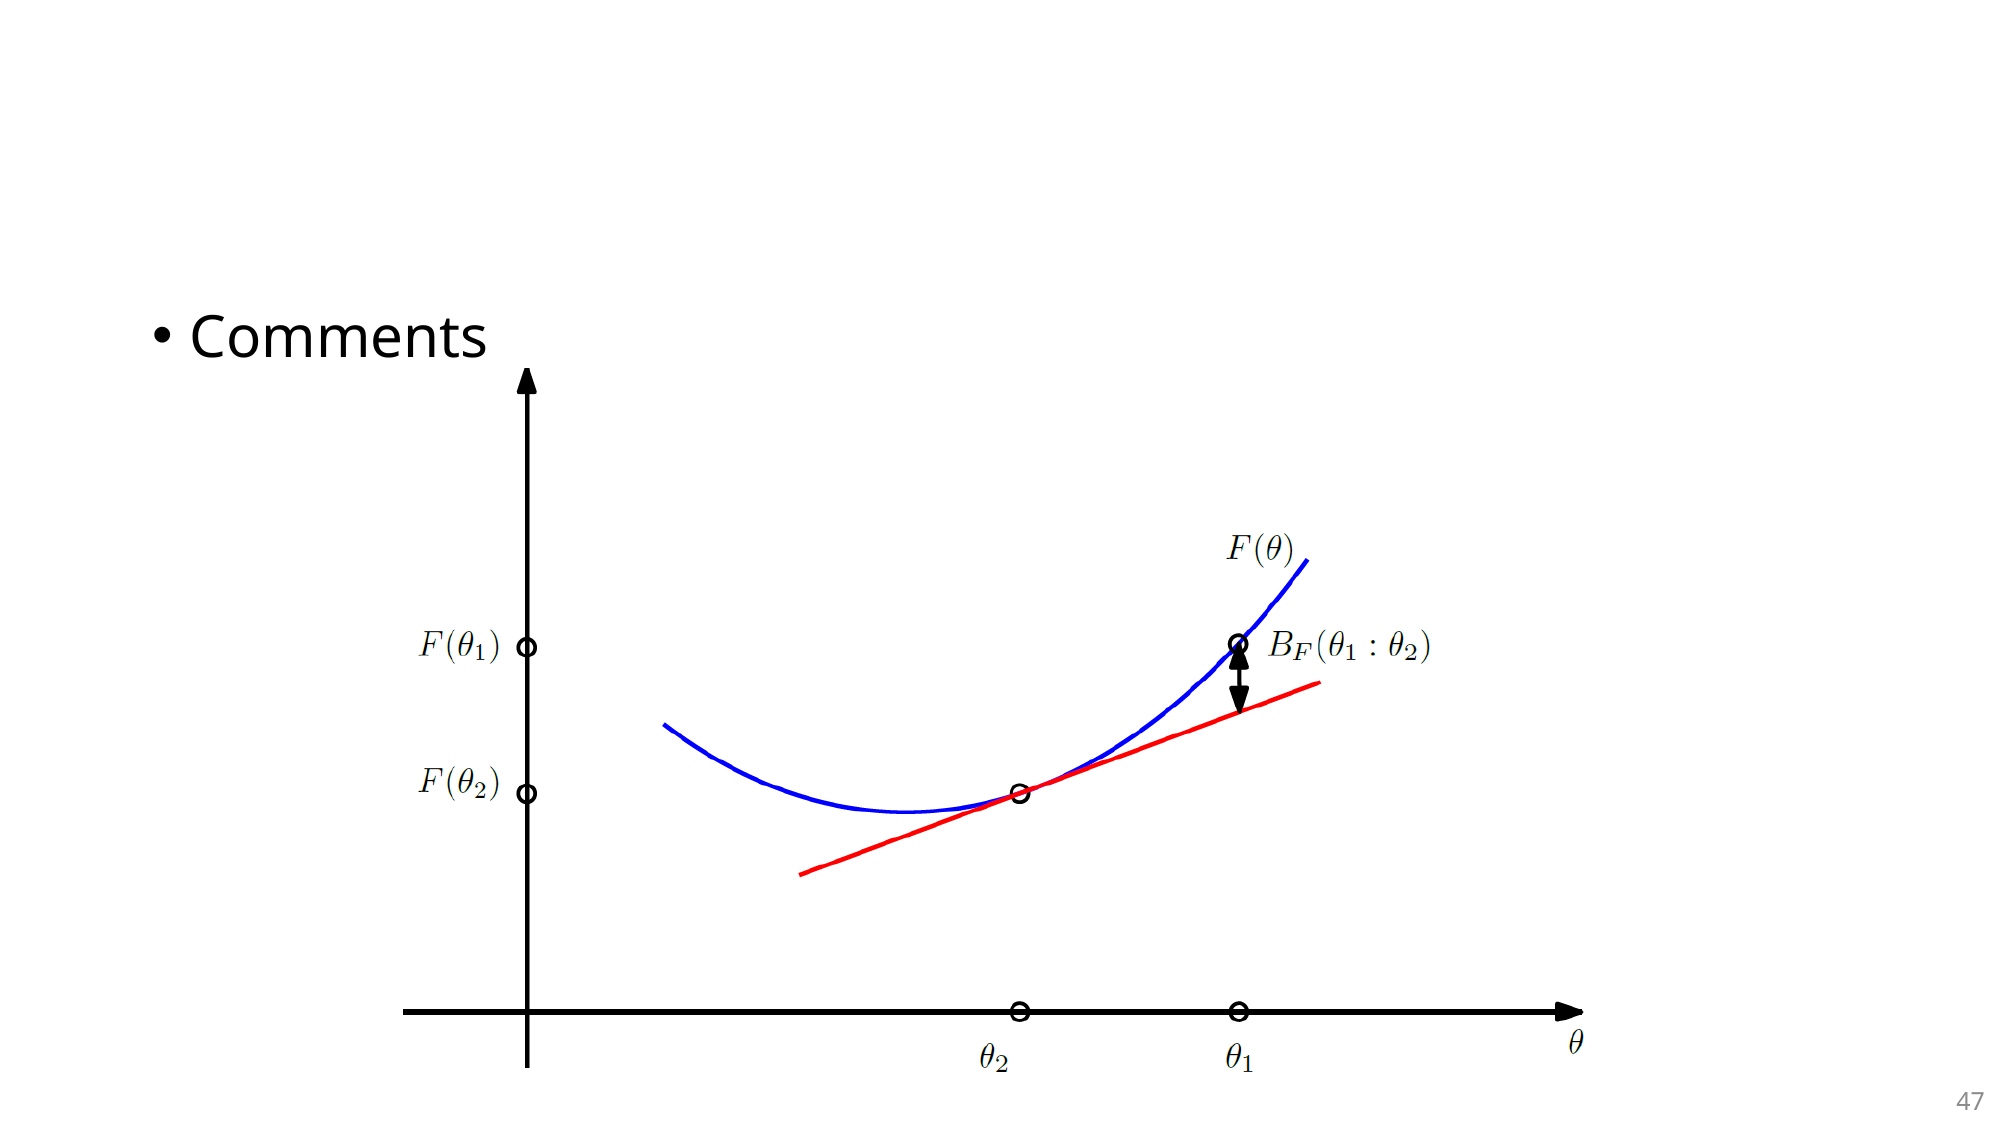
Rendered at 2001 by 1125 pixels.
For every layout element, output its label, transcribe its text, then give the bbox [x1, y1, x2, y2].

list Comments [137, 299, 1863, 1014]
picture [402, 368, 1598, 1073]
slide_number 47 [1848, 1072, 2000, 1125]
